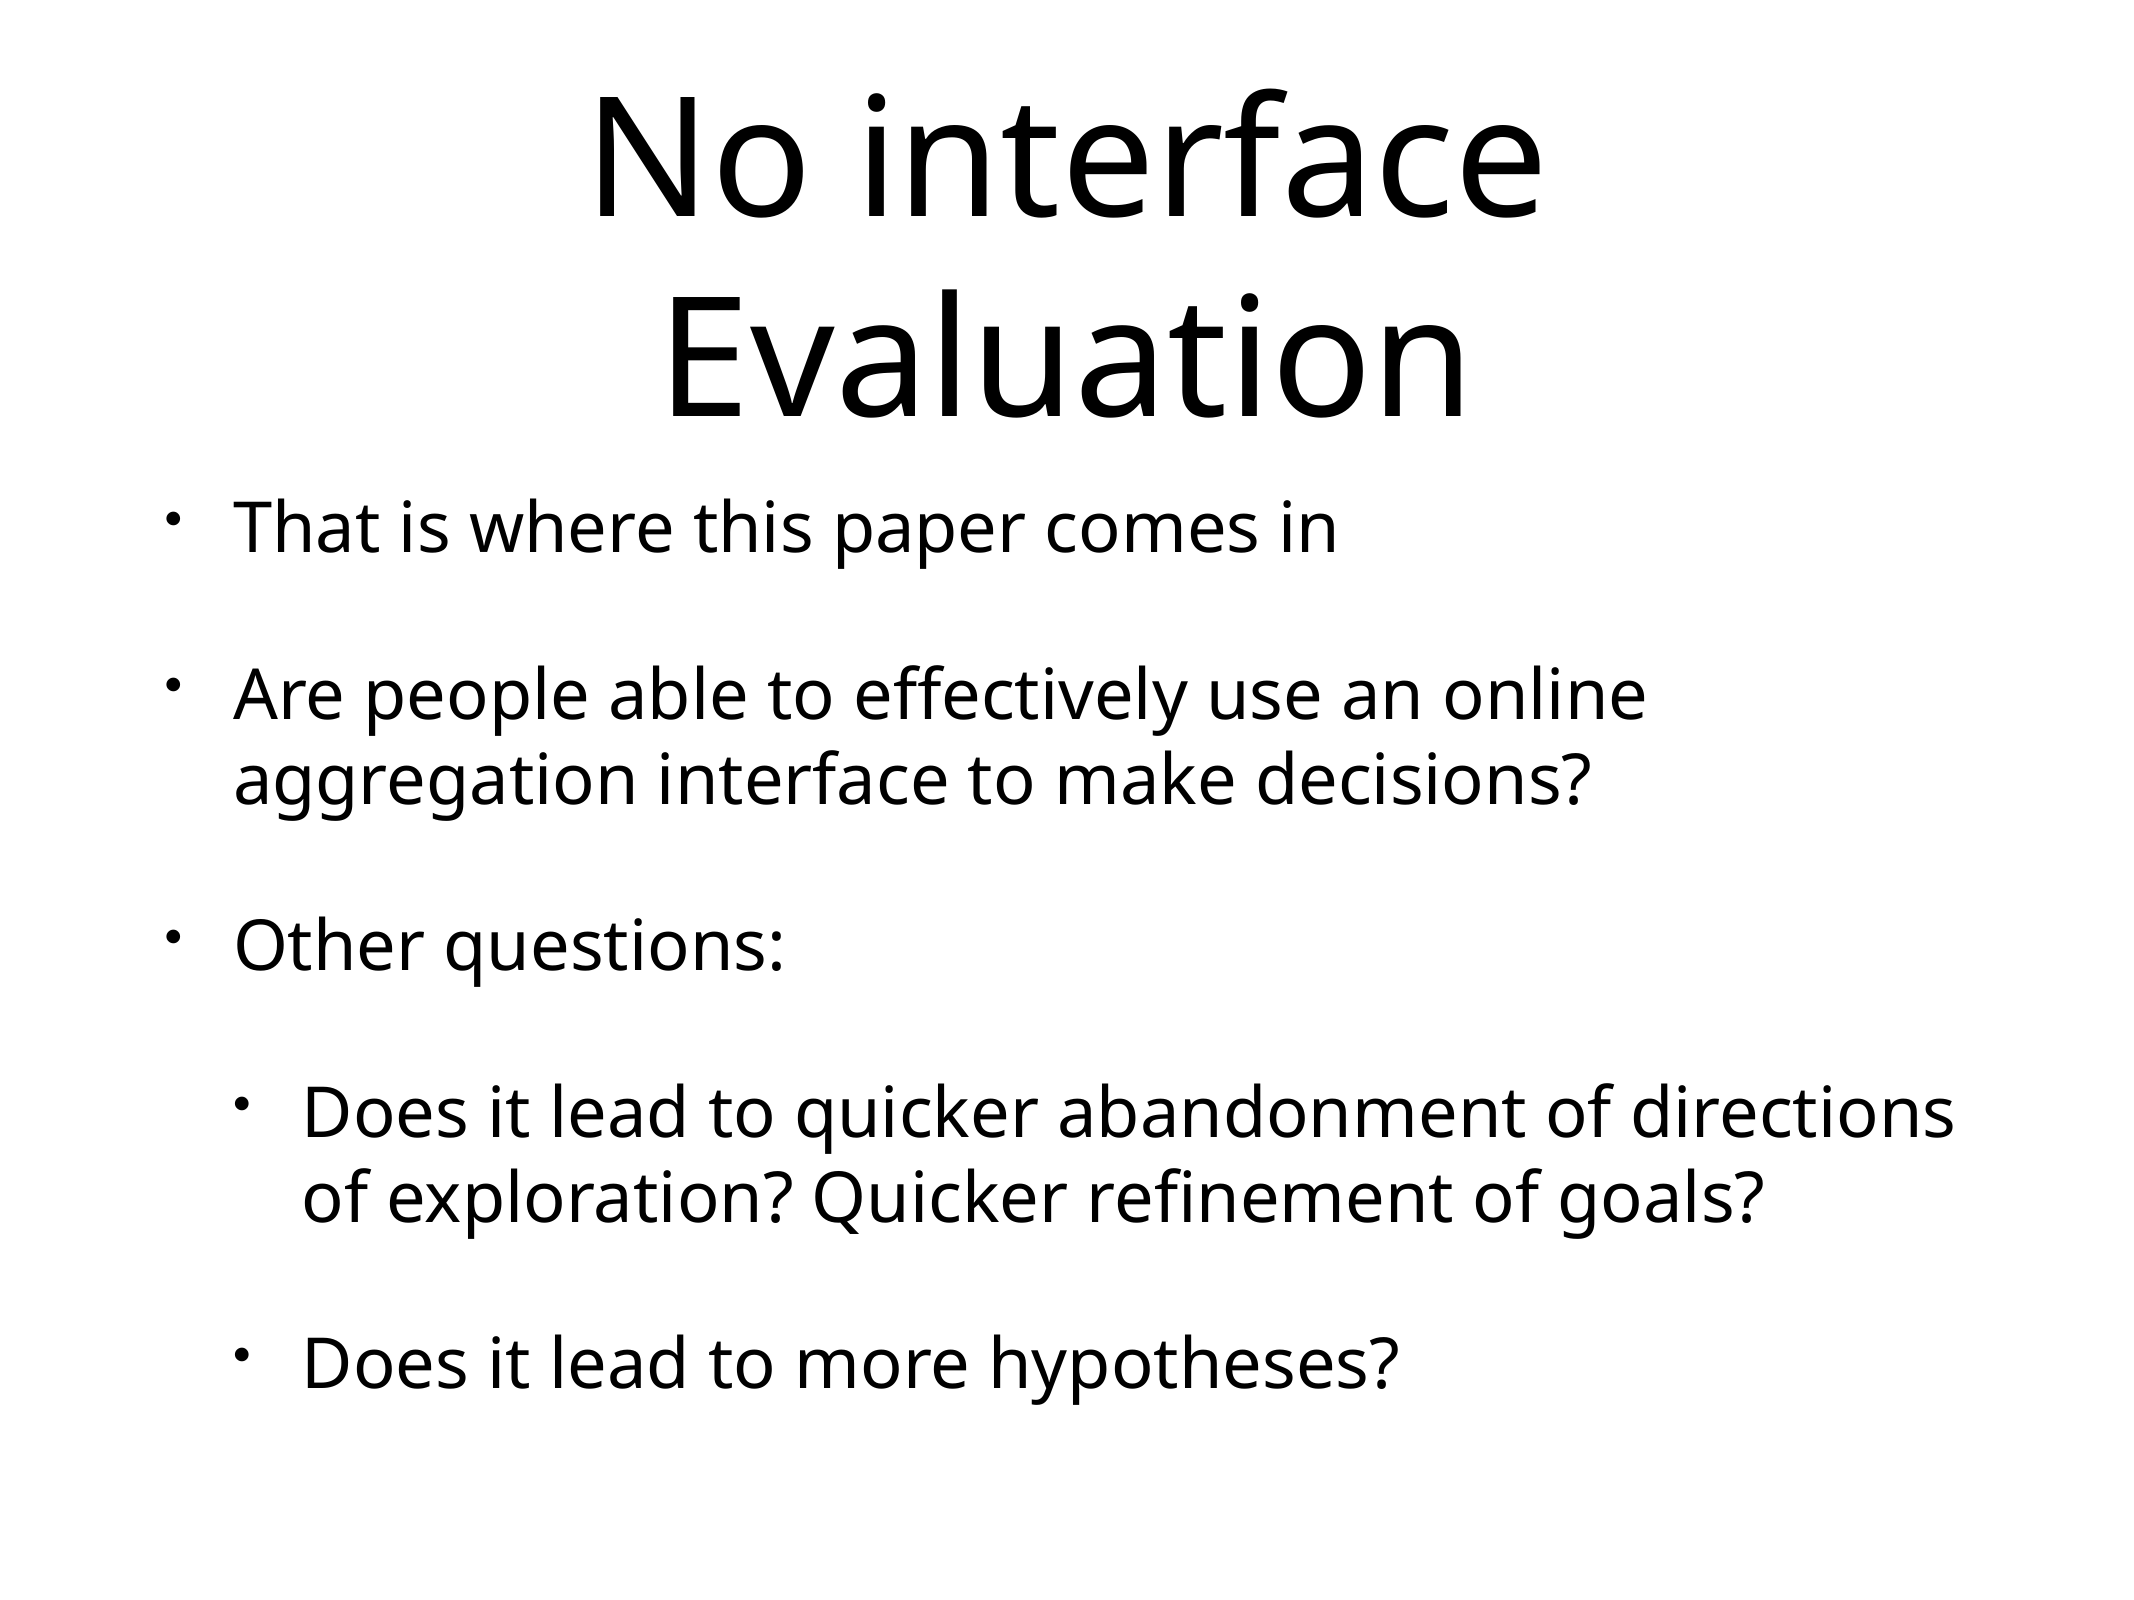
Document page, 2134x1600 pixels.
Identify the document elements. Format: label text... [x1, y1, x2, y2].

list That is where this paper comes in Are people able to effectively use an online aggregation interface to make decisions? Other questions: Does it lead to quicker abandonment of directions of exploration? Quicker refinement of goals? Does it lead to more hypotheses? [155, 426, 1978, 1459]
title No interface Evaluation [155, 72, 1978, 426]
